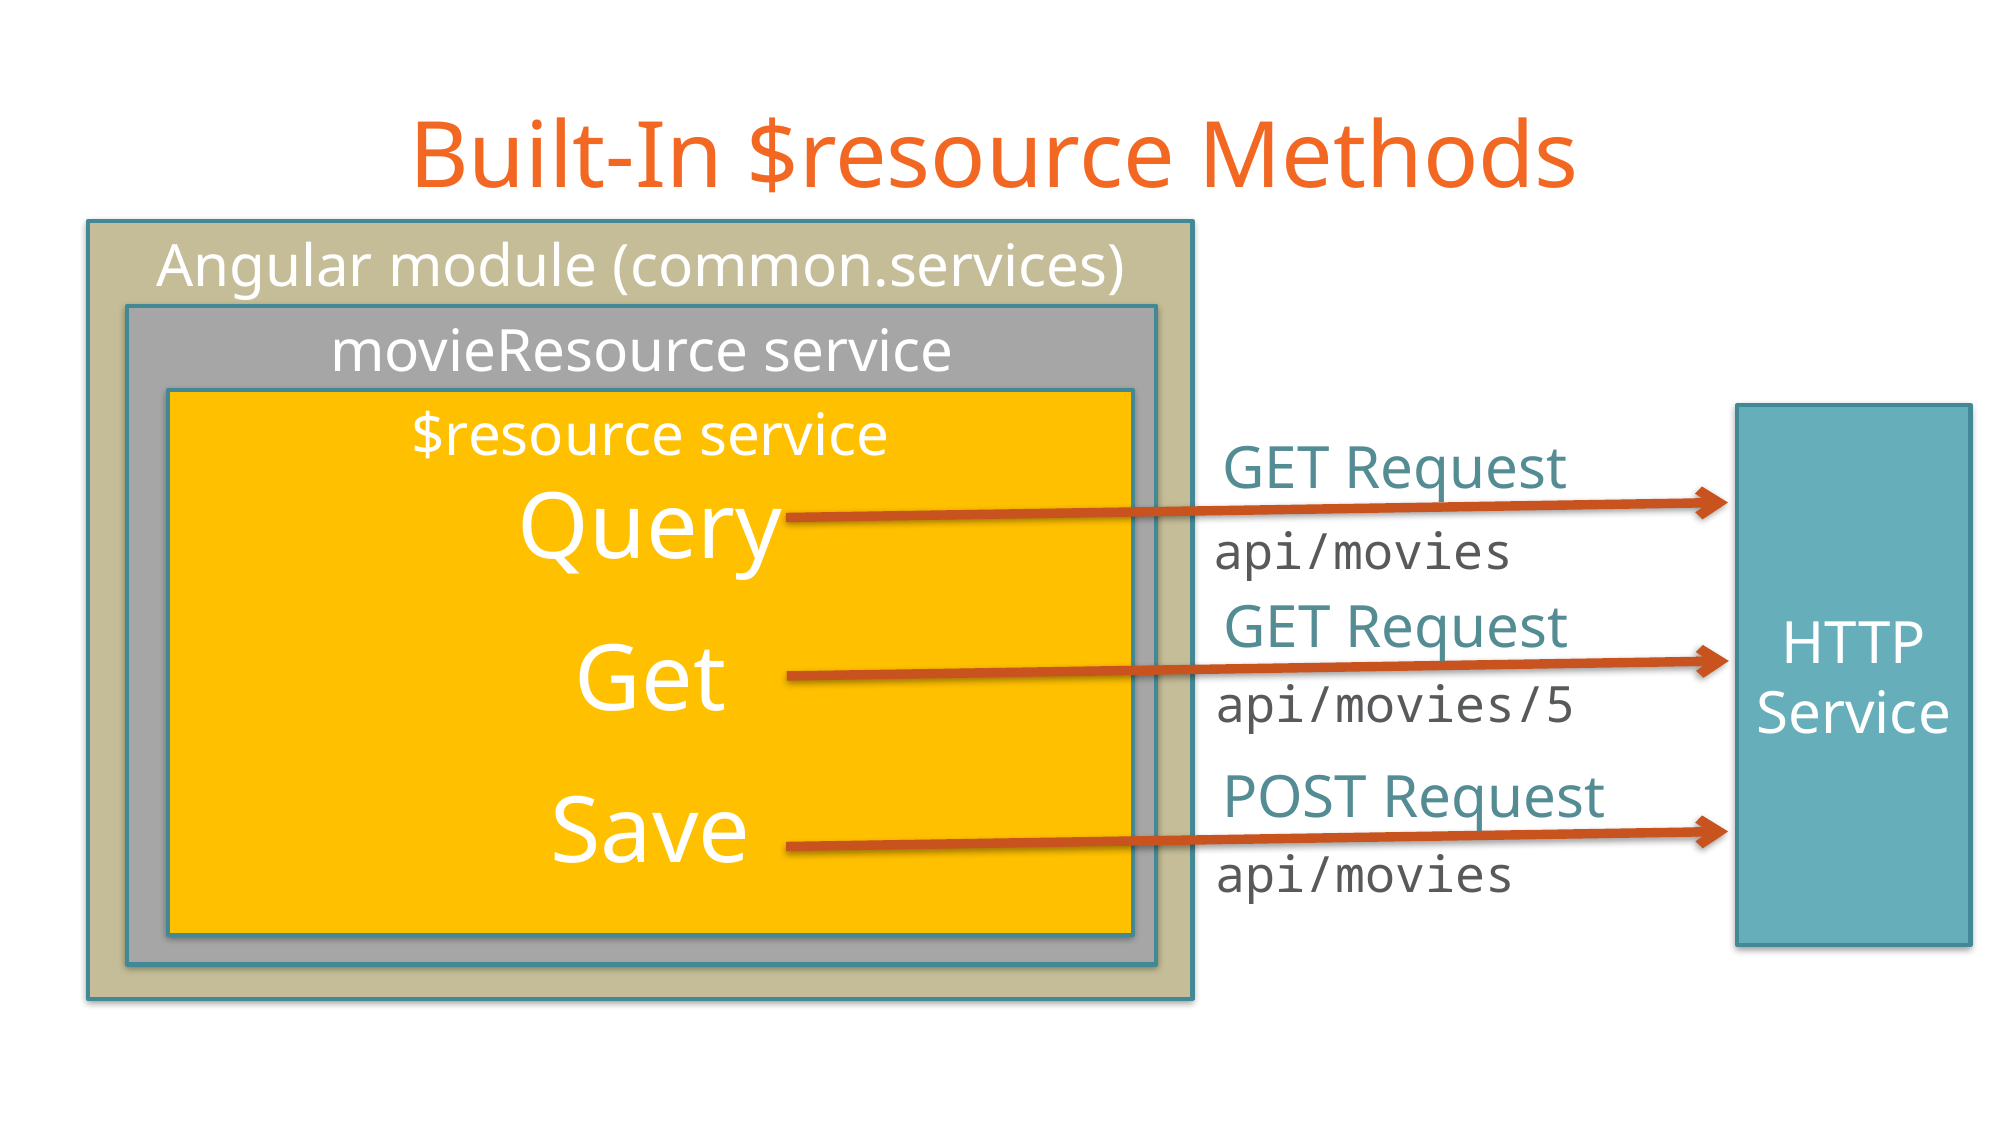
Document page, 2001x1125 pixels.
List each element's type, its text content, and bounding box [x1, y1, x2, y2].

text_box HTTP Service [1735, 403, 1973, 947]
text_box api/movies [1198, 526, 1711, 587]
text_box Angular module (common.services) [86, 219, 1195, 1001]
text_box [785, 831, 1729, 847]
text_box GET Request [1207, 423, 1623, 500]
title Built-In $resource Methods [101, 30, 1903, 289]
text_box $resource service Query Get Save [166, 388, 1135, 937]
text_box POST Request [1207, 752, 1623, 829]
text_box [785, 502, 1729, 518]
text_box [786, 660, 1730, 677]
text_box api/movies [1200, 855, 1712, 911]
text_box movieResource service [125, 304, 1158, 967]
text_box GET Request [1208, 581, 1624, 659]
text_box api/movies/5 [1200, 684, 1713, 740]
